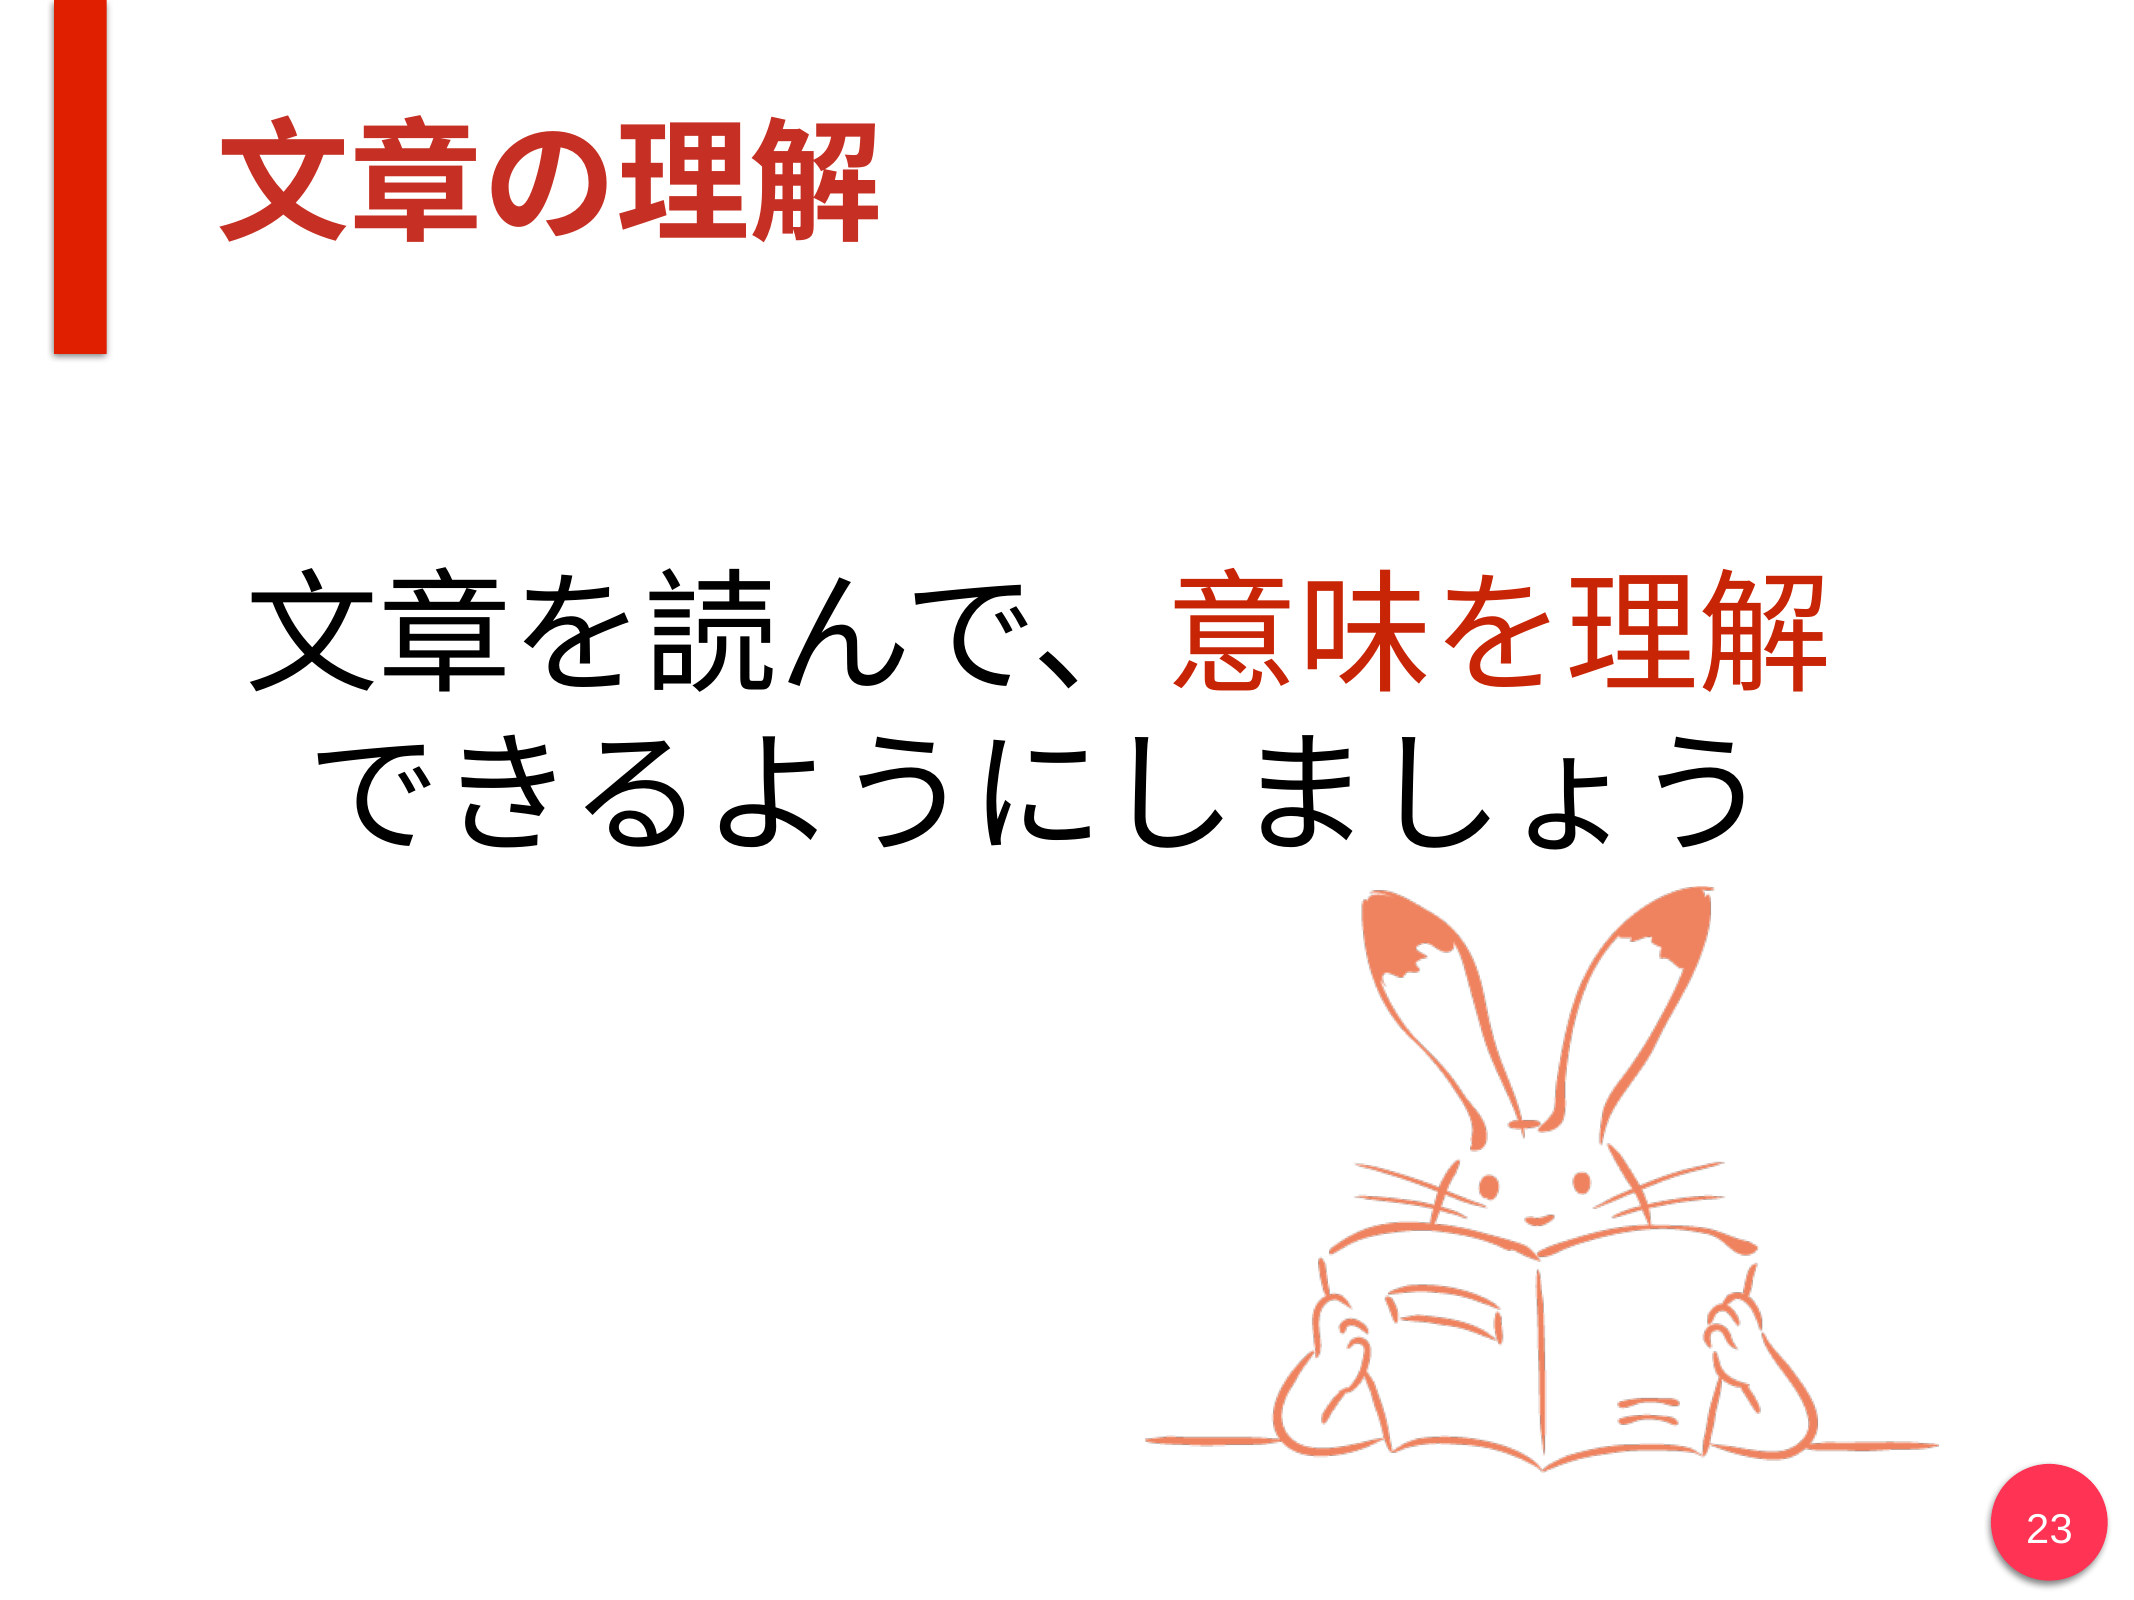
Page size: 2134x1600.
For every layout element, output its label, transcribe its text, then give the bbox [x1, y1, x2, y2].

slide_number 23 [2012, 1493, 2087, 1600]
title 文章の理解 [208, 18, 2030, 336]
picture [1145, 886, 1940, 1473]
text_box 文章を読んで、意味を理解できるようにしましょう [227, 452, 1851, 965]
